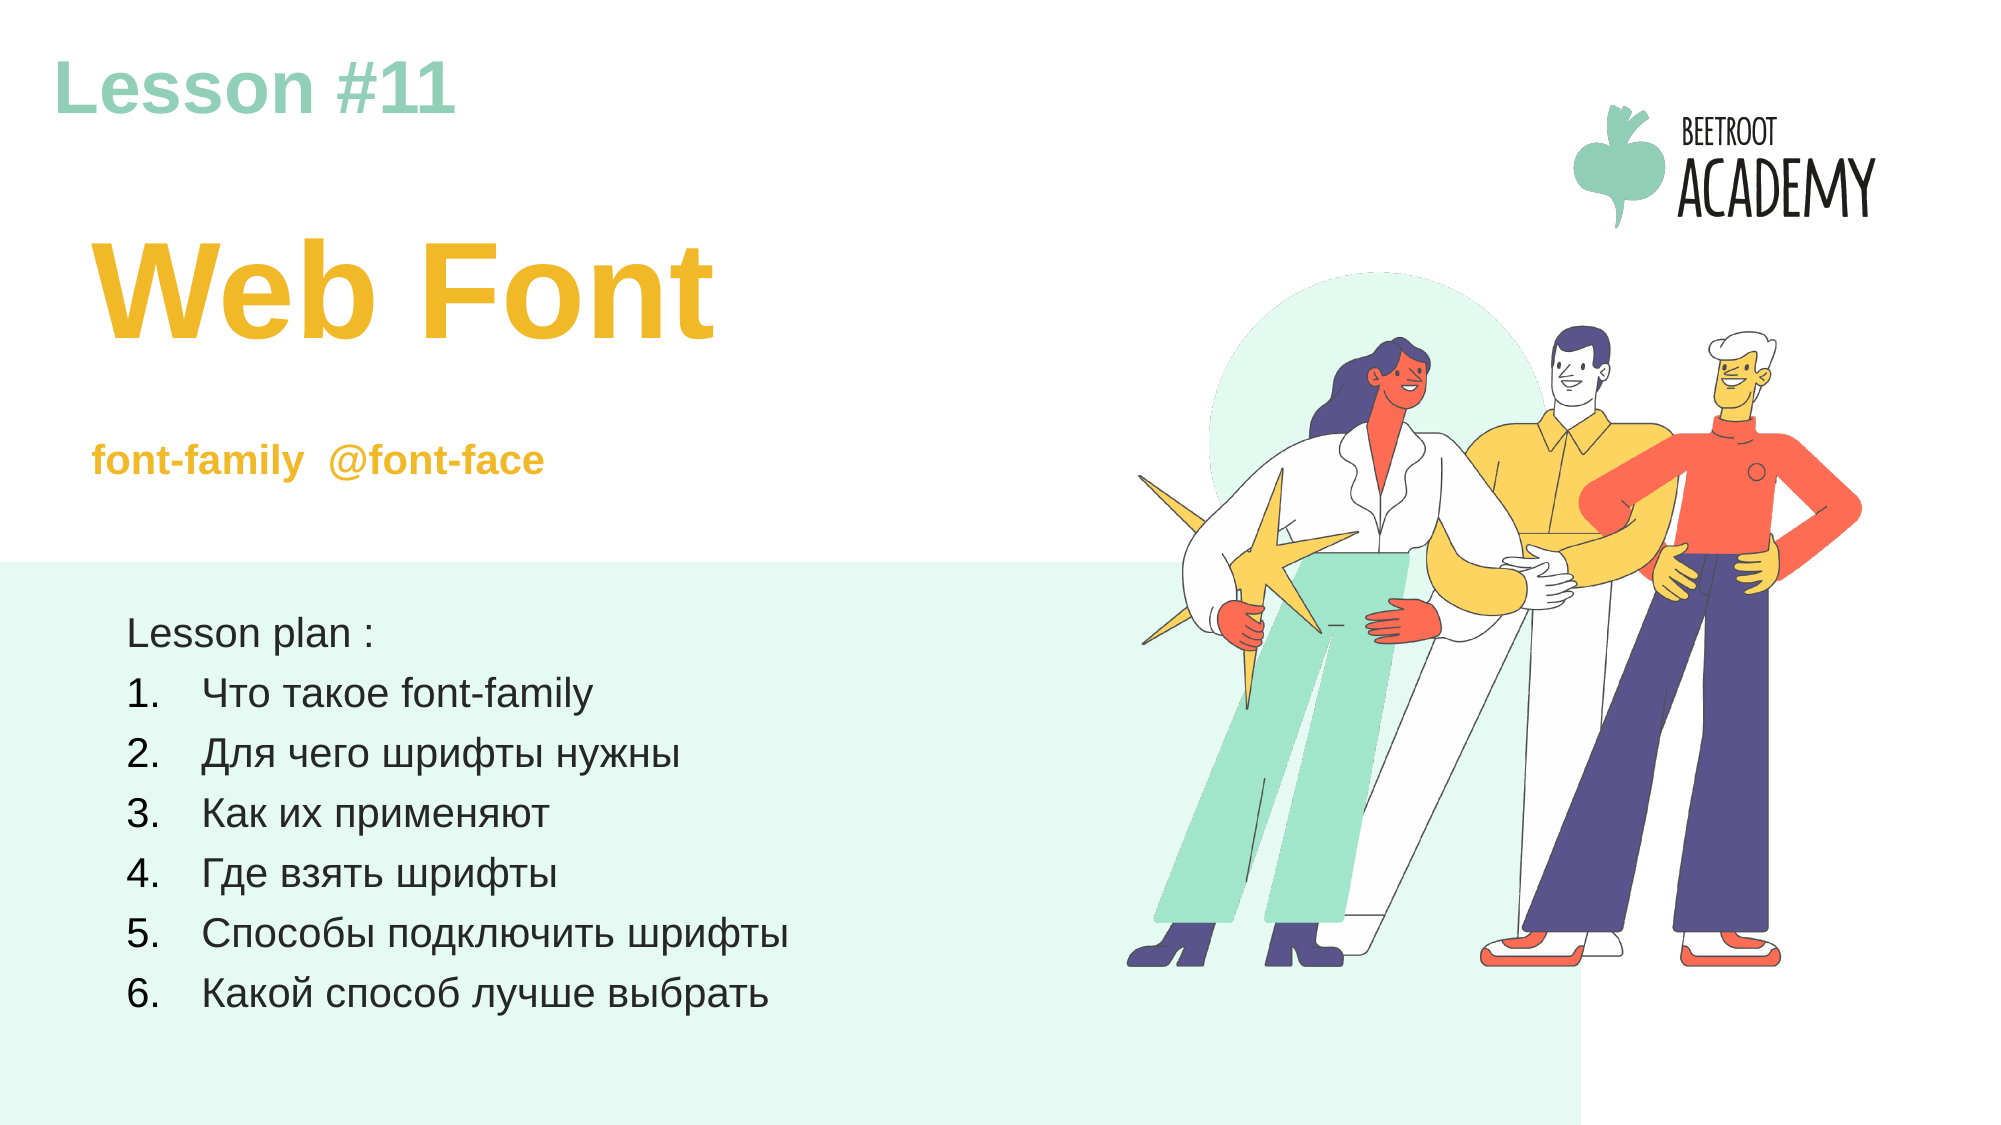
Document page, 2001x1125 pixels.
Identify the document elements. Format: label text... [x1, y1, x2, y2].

text_box Lesson #11 [38, 26, 650, 74]
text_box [76, 165, 1113, 529]
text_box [0, 77, 2000, 1125]
